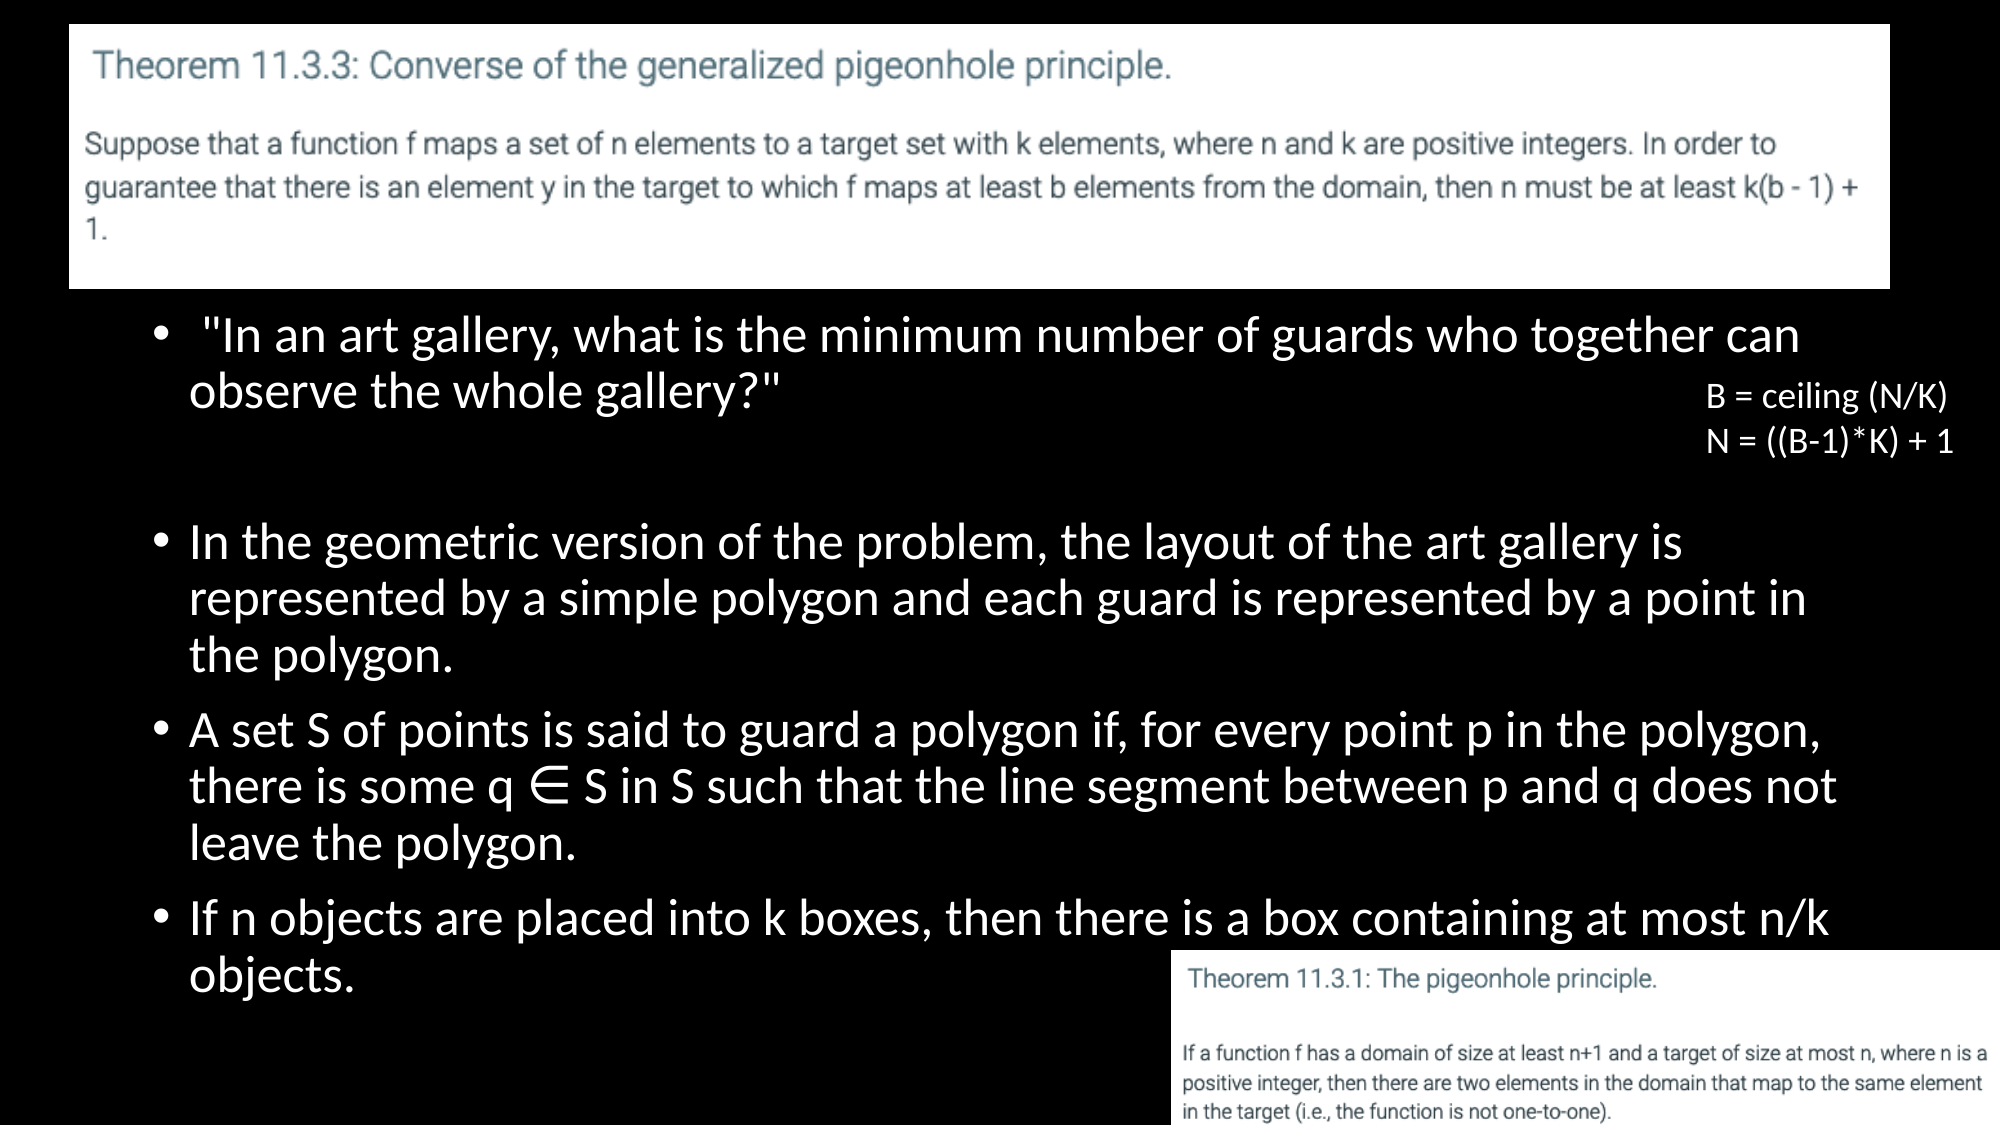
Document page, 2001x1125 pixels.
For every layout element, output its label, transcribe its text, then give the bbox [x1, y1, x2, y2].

picture [1171, 950, 2000, 1125]
text_box B = ceiling (N/K) N = ((B-1)*K) + 1 [1691, 363, 2000, 469]
list "In an art gallery, what is the minimum number of guards who together can observe the whole gallery?" In the geometric version of the problem, the layout of the art gallery is represented by a simple polygon and each guard is represented by a point in the polygon. A set S of points is said to guard a polygon if, for every point p in the polygon, there is some q ∈ S in S such that the line segment between p and q does not leave the polygon. If n objects are placed into k boxes, then there is a box containing at most n/k objects. [137, 299, 1863, 1014]
picture [69, 24, 1890, 289]
